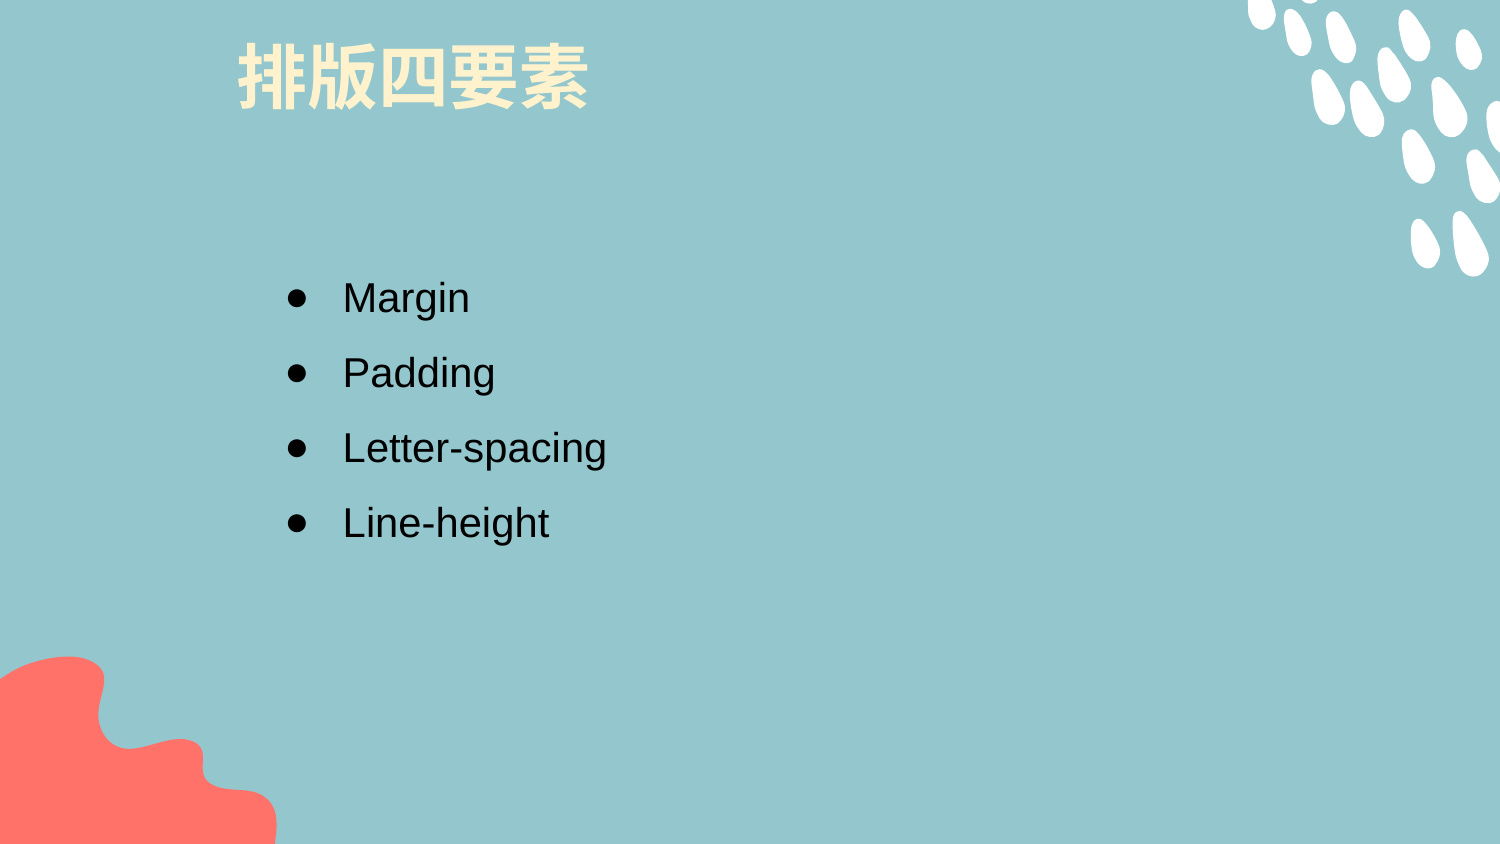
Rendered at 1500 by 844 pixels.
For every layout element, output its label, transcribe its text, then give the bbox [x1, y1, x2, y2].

text_box Margin Padding Letter-spacing Line-height [252, 230, 1401, 593]
title 排版四要素 [221, 0, 1500, 133]
